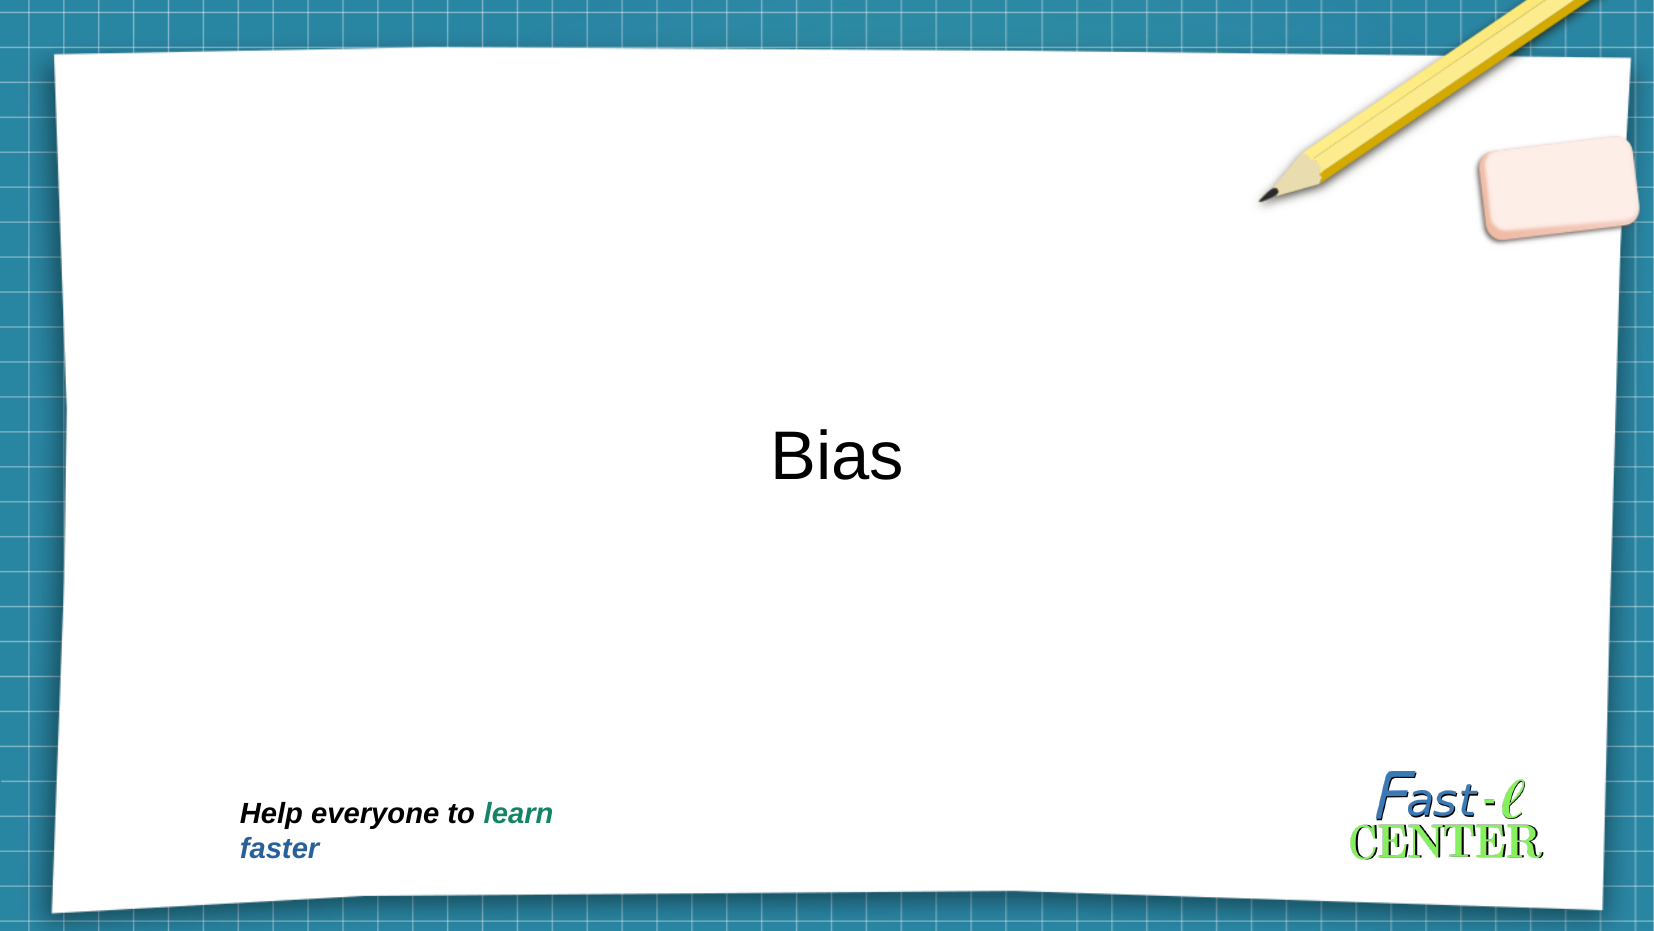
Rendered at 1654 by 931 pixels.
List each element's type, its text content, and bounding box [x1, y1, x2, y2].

text_box Help everyone to learn faster [224, 786, 656, 835]
picture [0, 0, 1654, 931]
text_box Bias [187, 375, 1488, 530]
